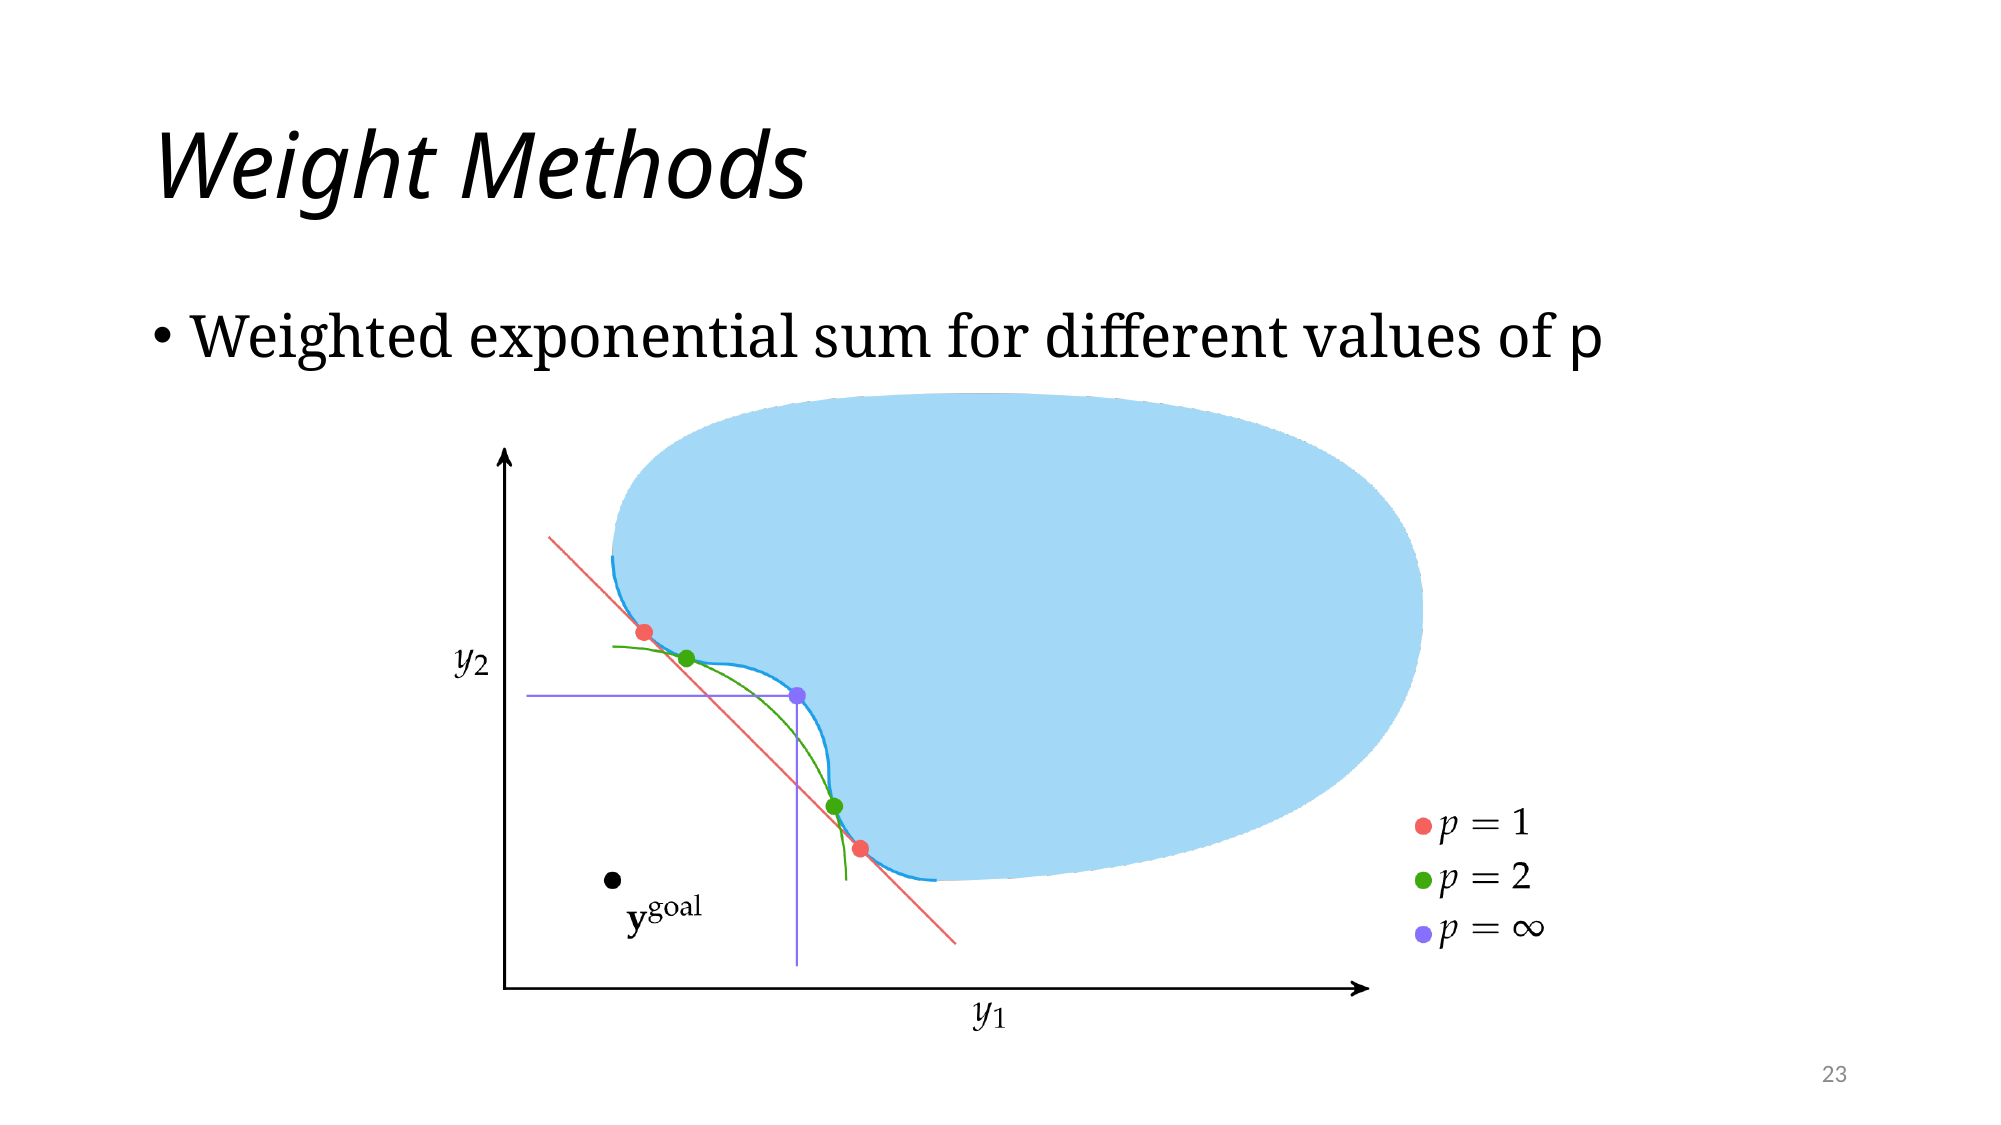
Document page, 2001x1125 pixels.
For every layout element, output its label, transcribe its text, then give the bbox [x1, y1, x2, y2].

slide_number 23 [1412, 1042, 1863, 1103]
title Weight Methods [137, 59, 1863, 278]
picture [438, 391, 1562, 1048]
list Weighted exponential sum for different values of p [137, 299, 1863, 1014]
